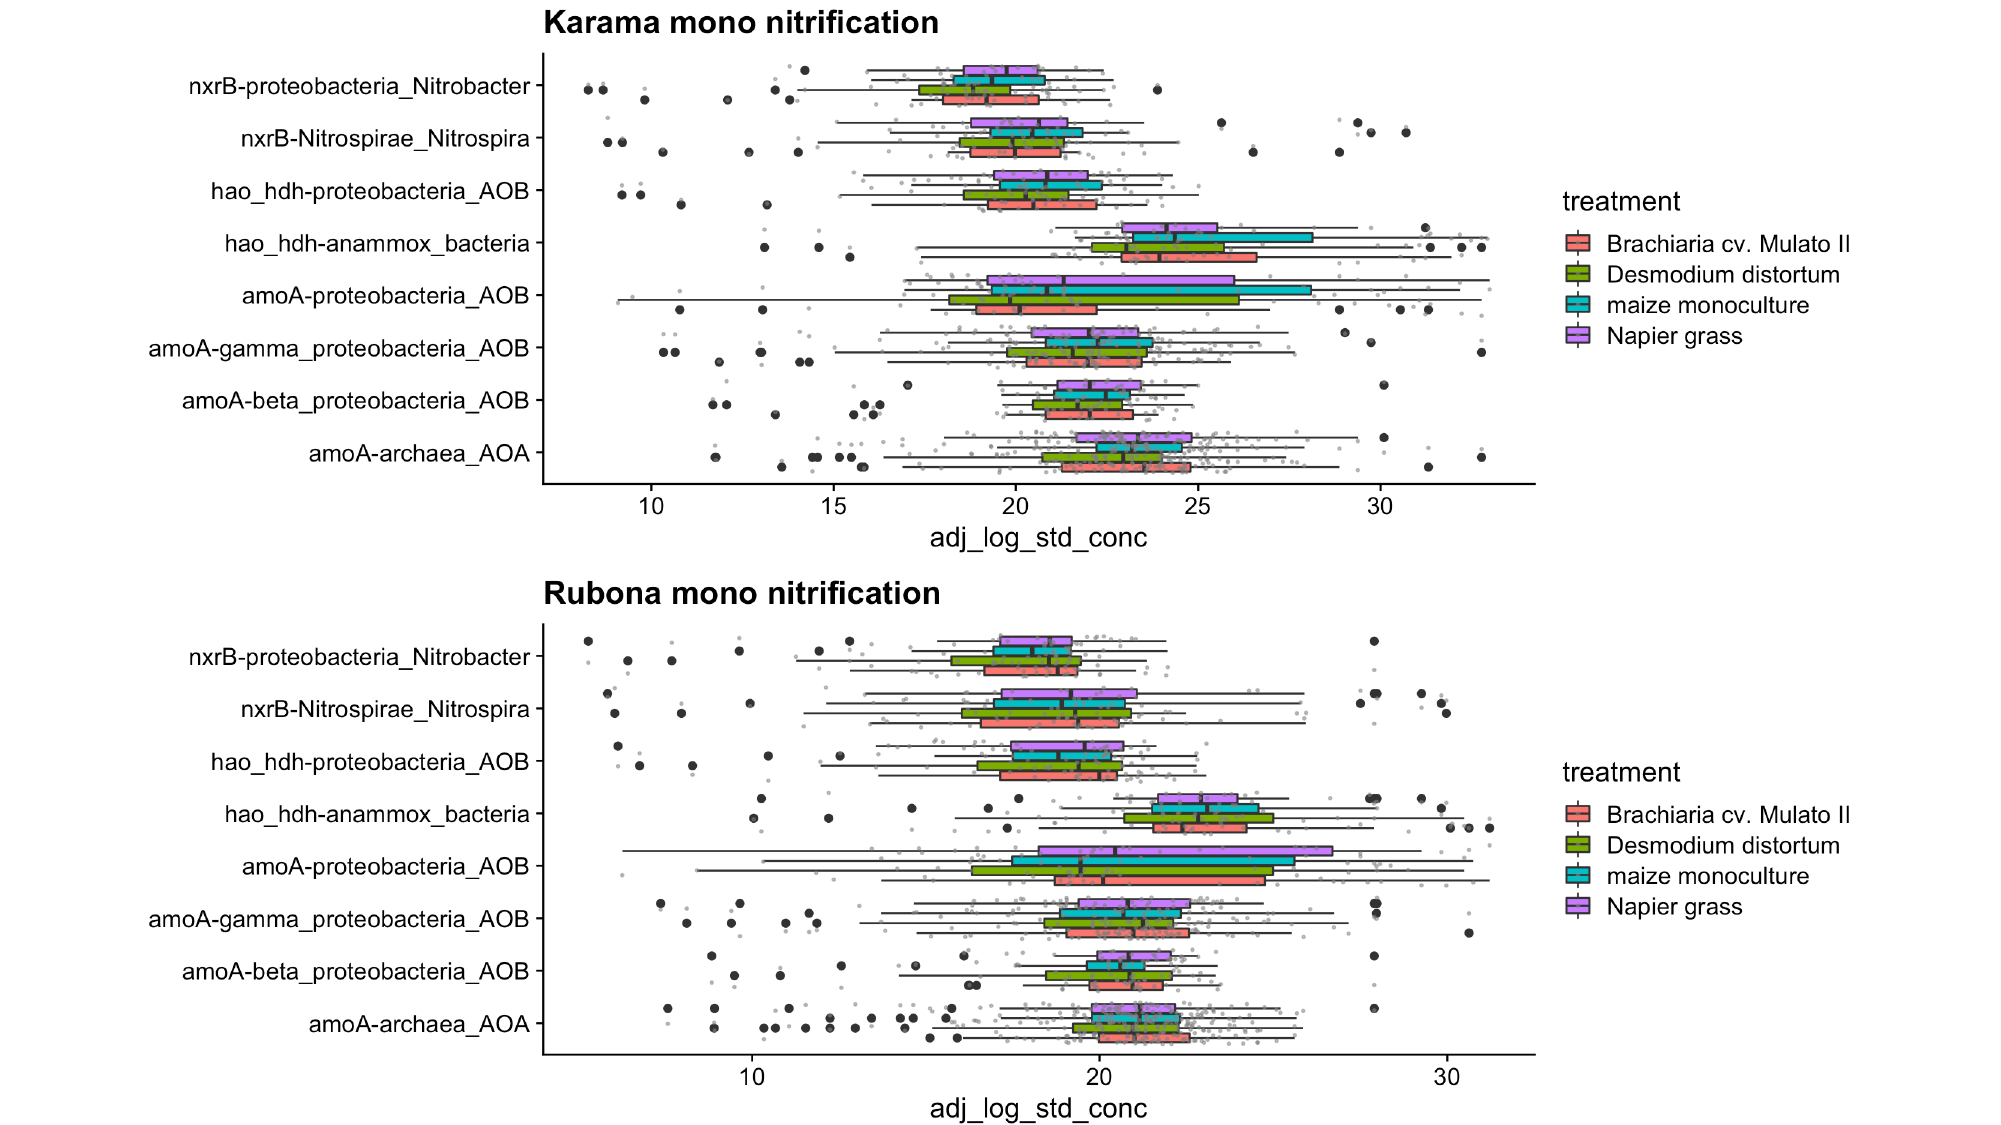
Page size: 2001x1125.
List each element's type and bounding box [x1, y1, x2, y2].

picture [141, 0, 1859, 1125]
